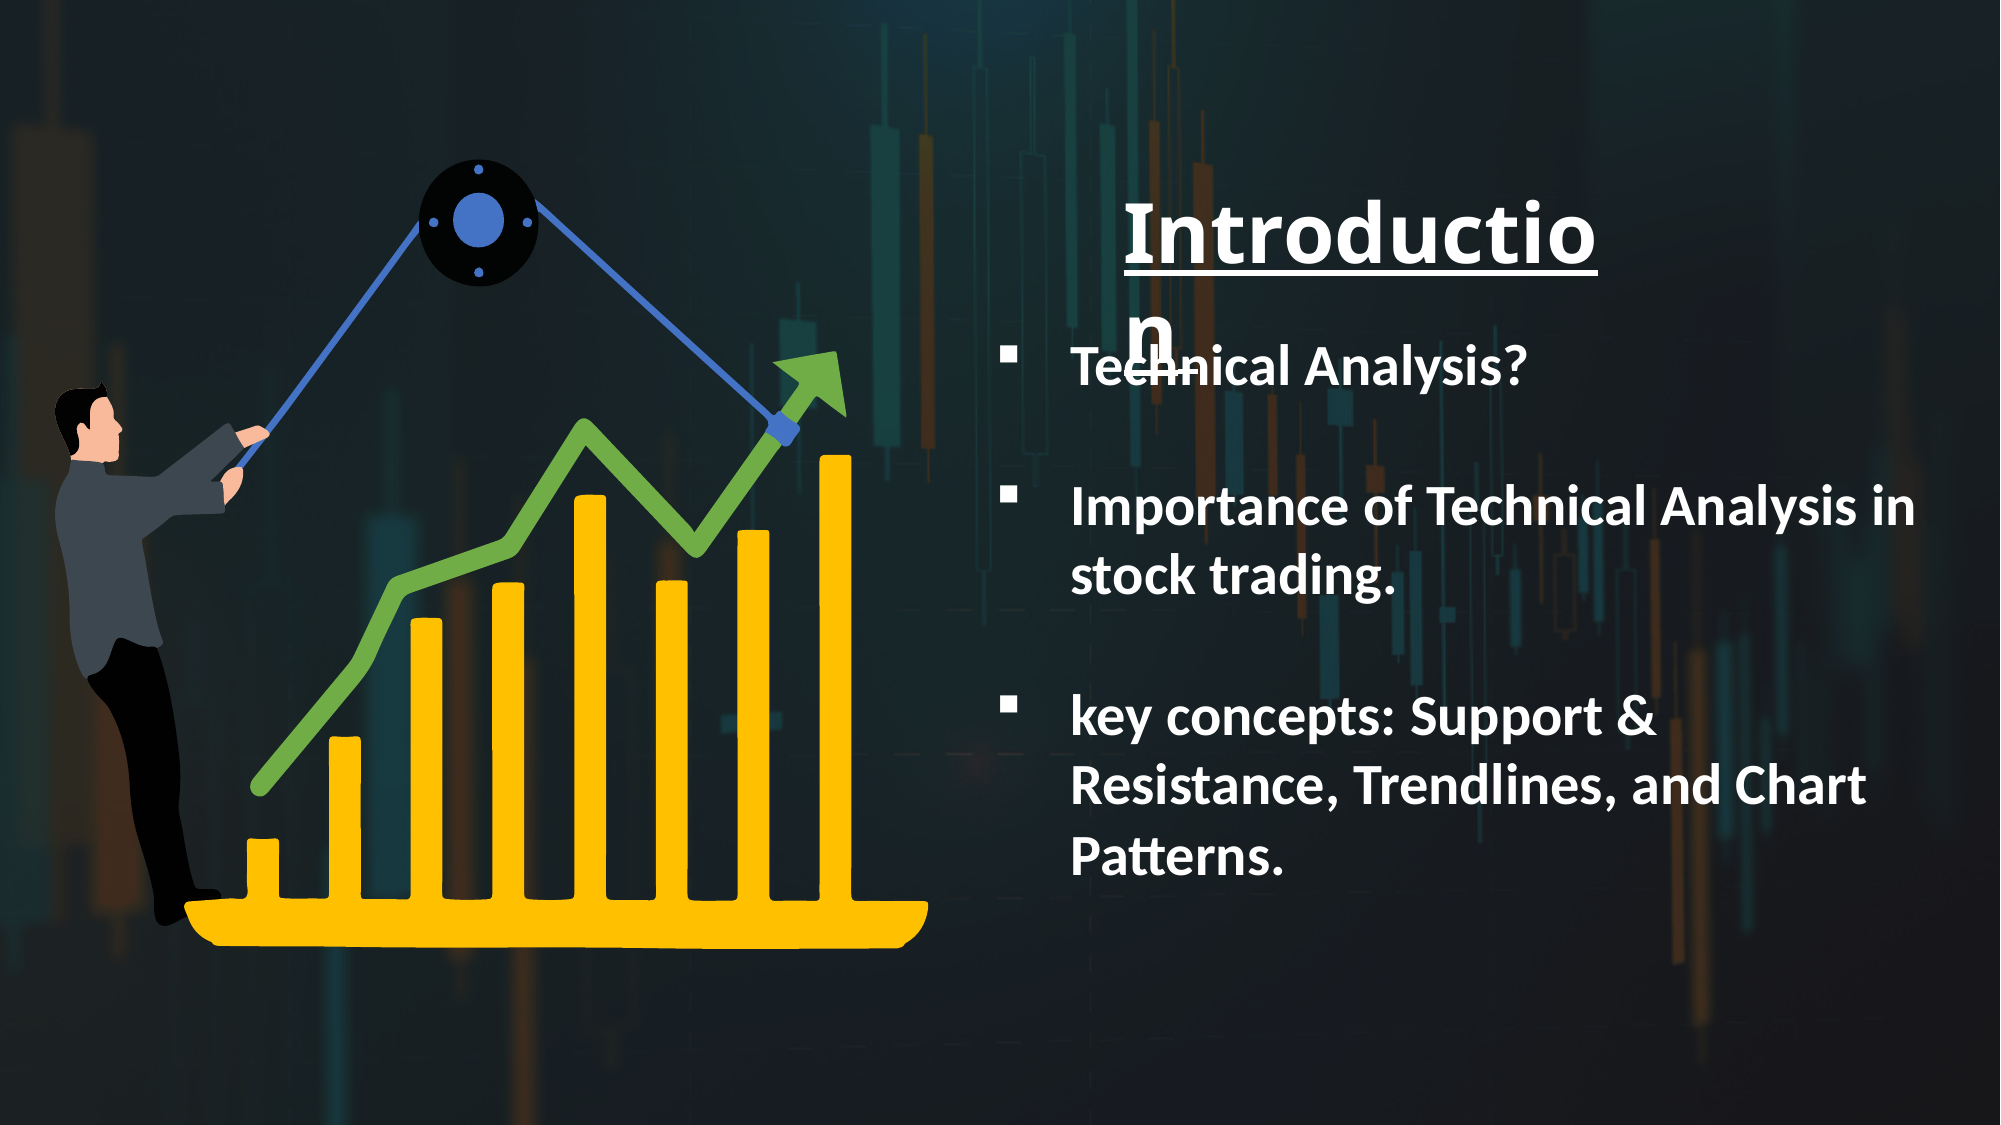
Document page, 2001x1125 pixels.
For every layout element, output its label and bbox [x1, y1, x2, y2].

text_box [54, 159, 929, 949]
picture [0, 0, 2000, 1125]
